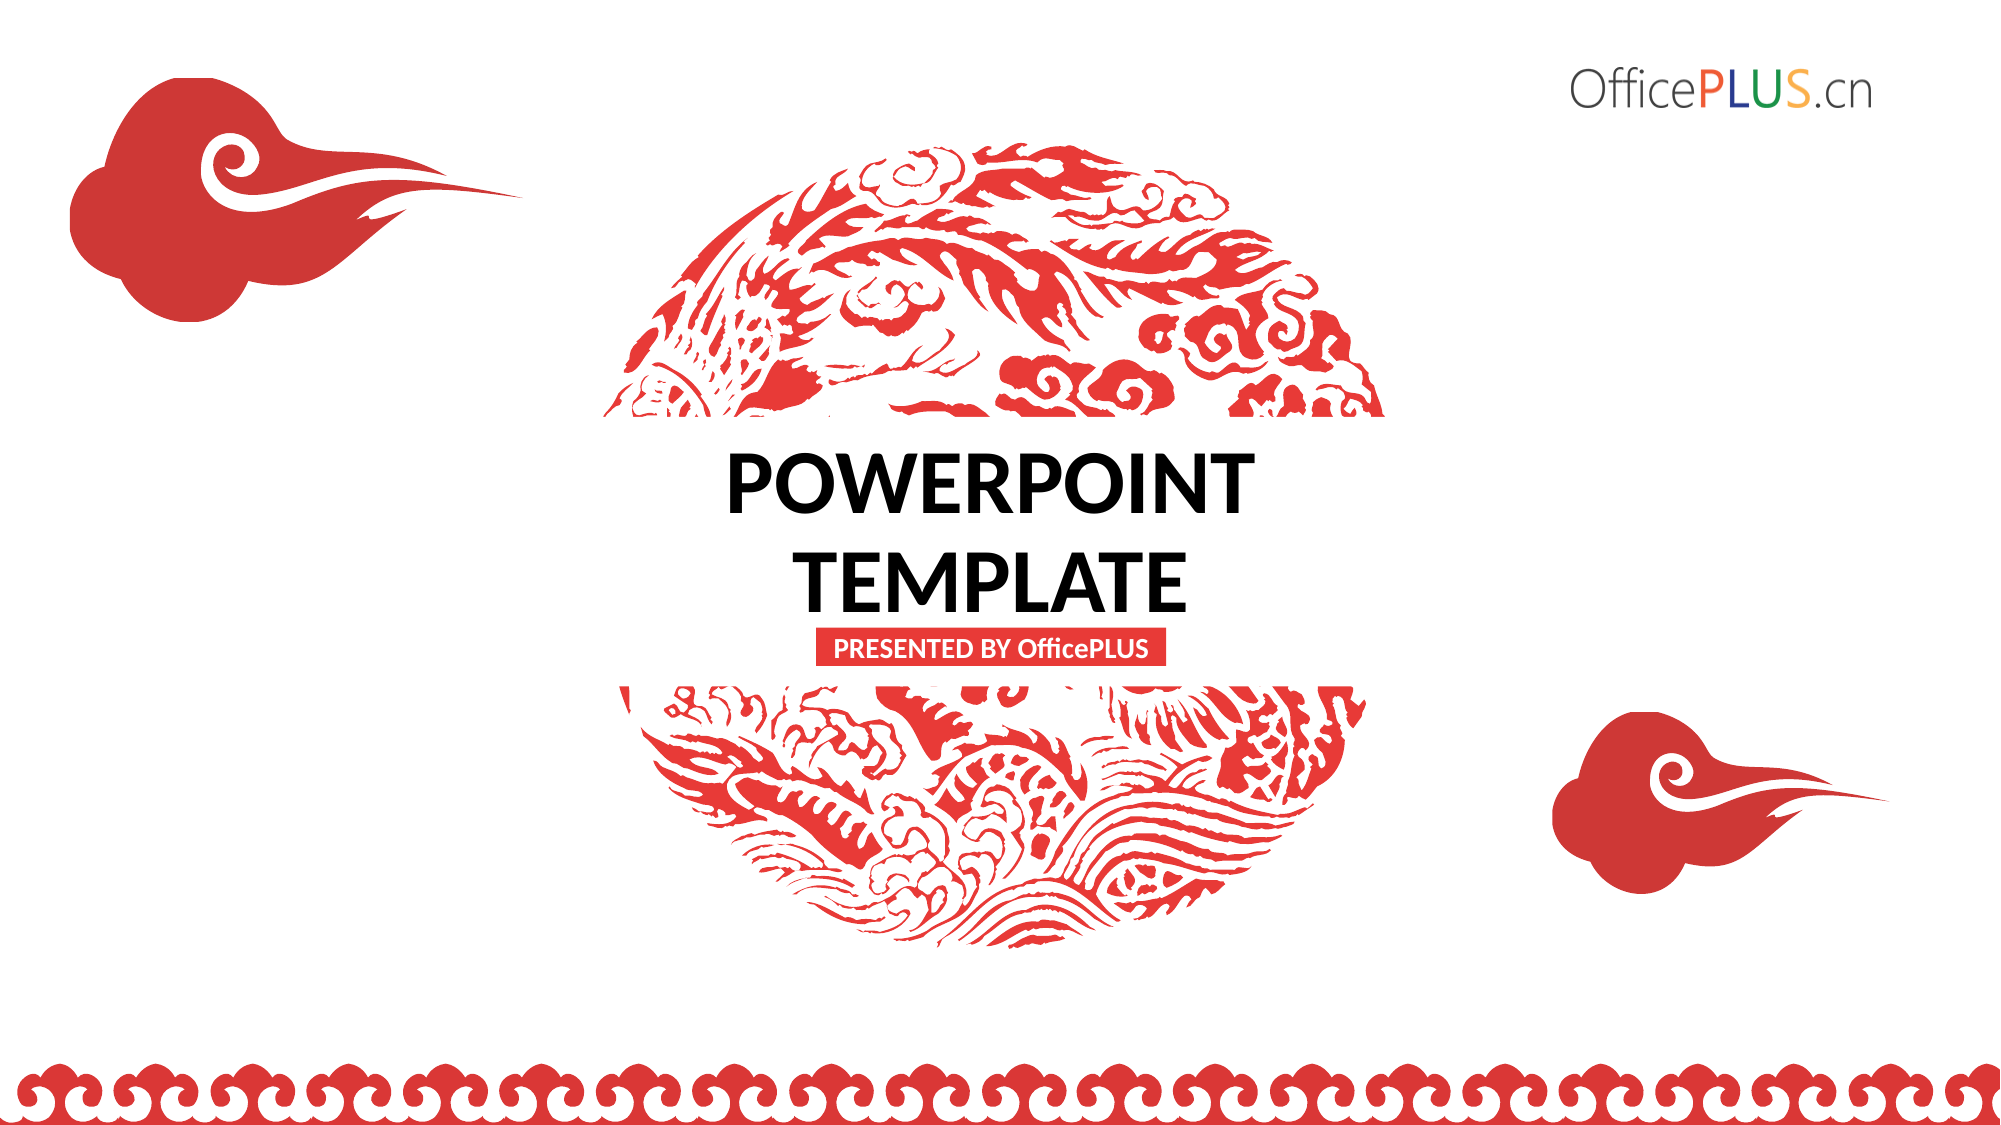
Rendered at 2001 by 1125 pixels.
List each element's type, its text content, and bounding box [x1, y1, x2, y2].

picture [1570, 67, 1871, 108]
text_box POWERPOINT TEMPLATE [606, 426, 1376, 640]
text_box PRESENTED BY OfficePLUS [815, 627, 1167, 667]
